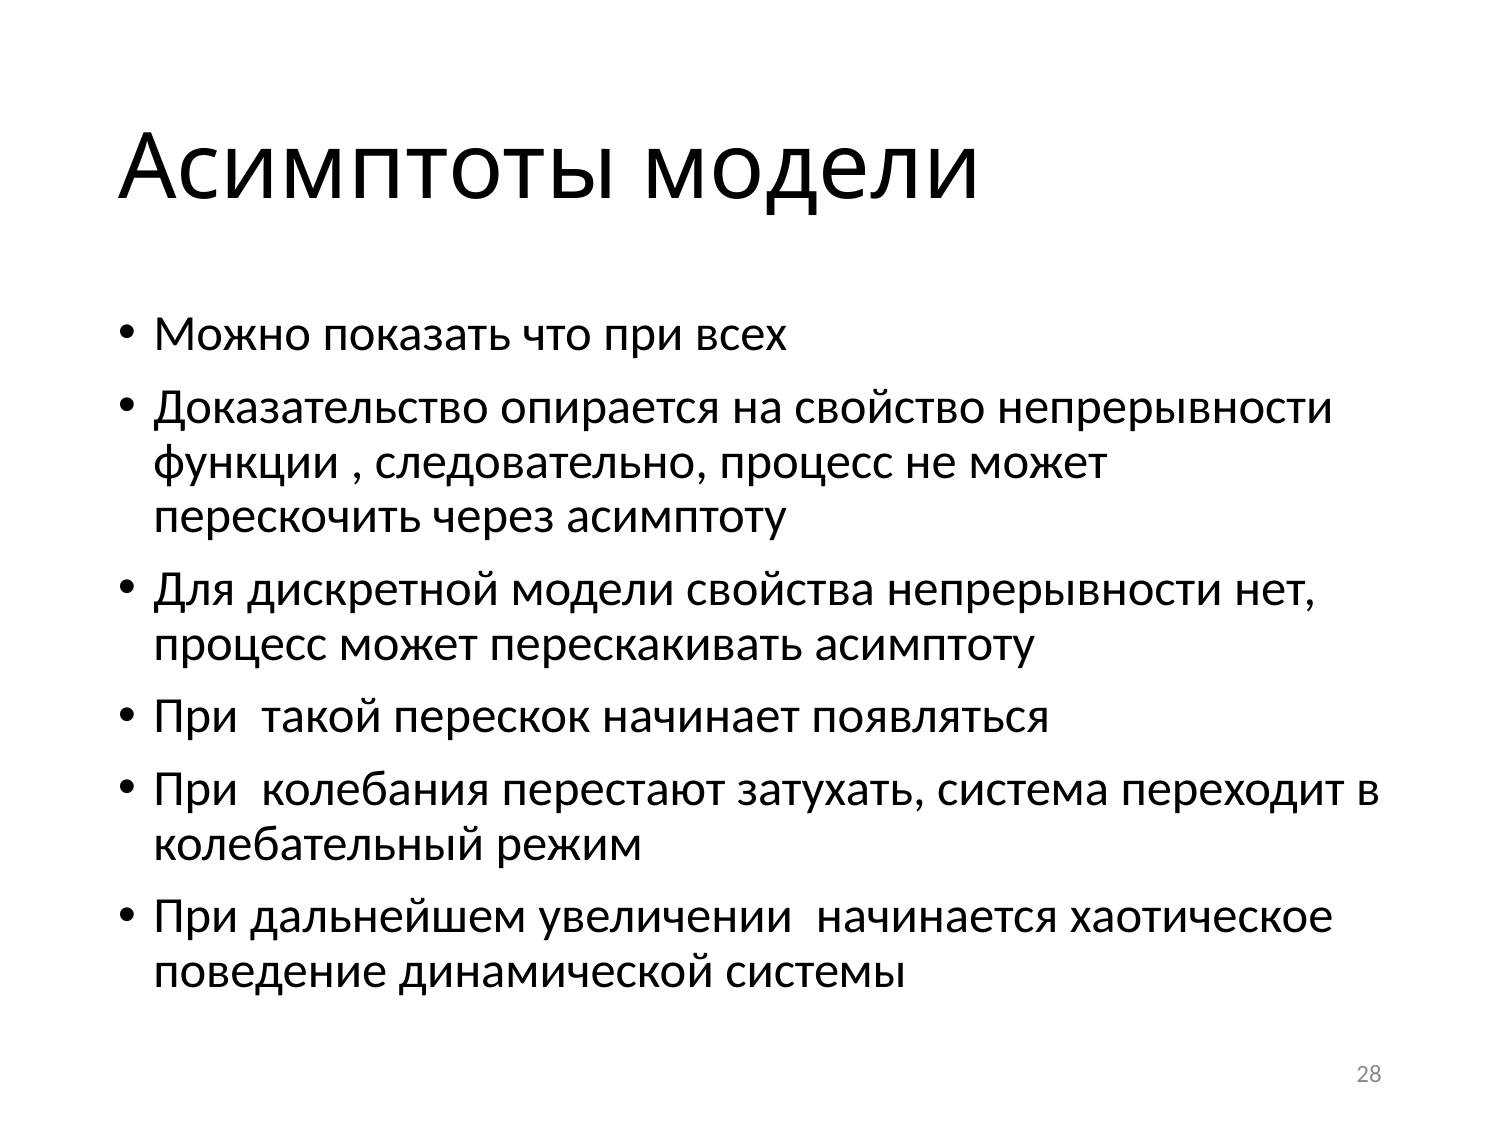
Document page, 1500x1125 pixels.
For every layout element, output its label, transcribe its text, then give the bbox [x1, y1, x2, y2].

slide_number 28 [1059, 1042, 1397, 1103]
title Асимптоты модели [103, 59, 1397, 278]
